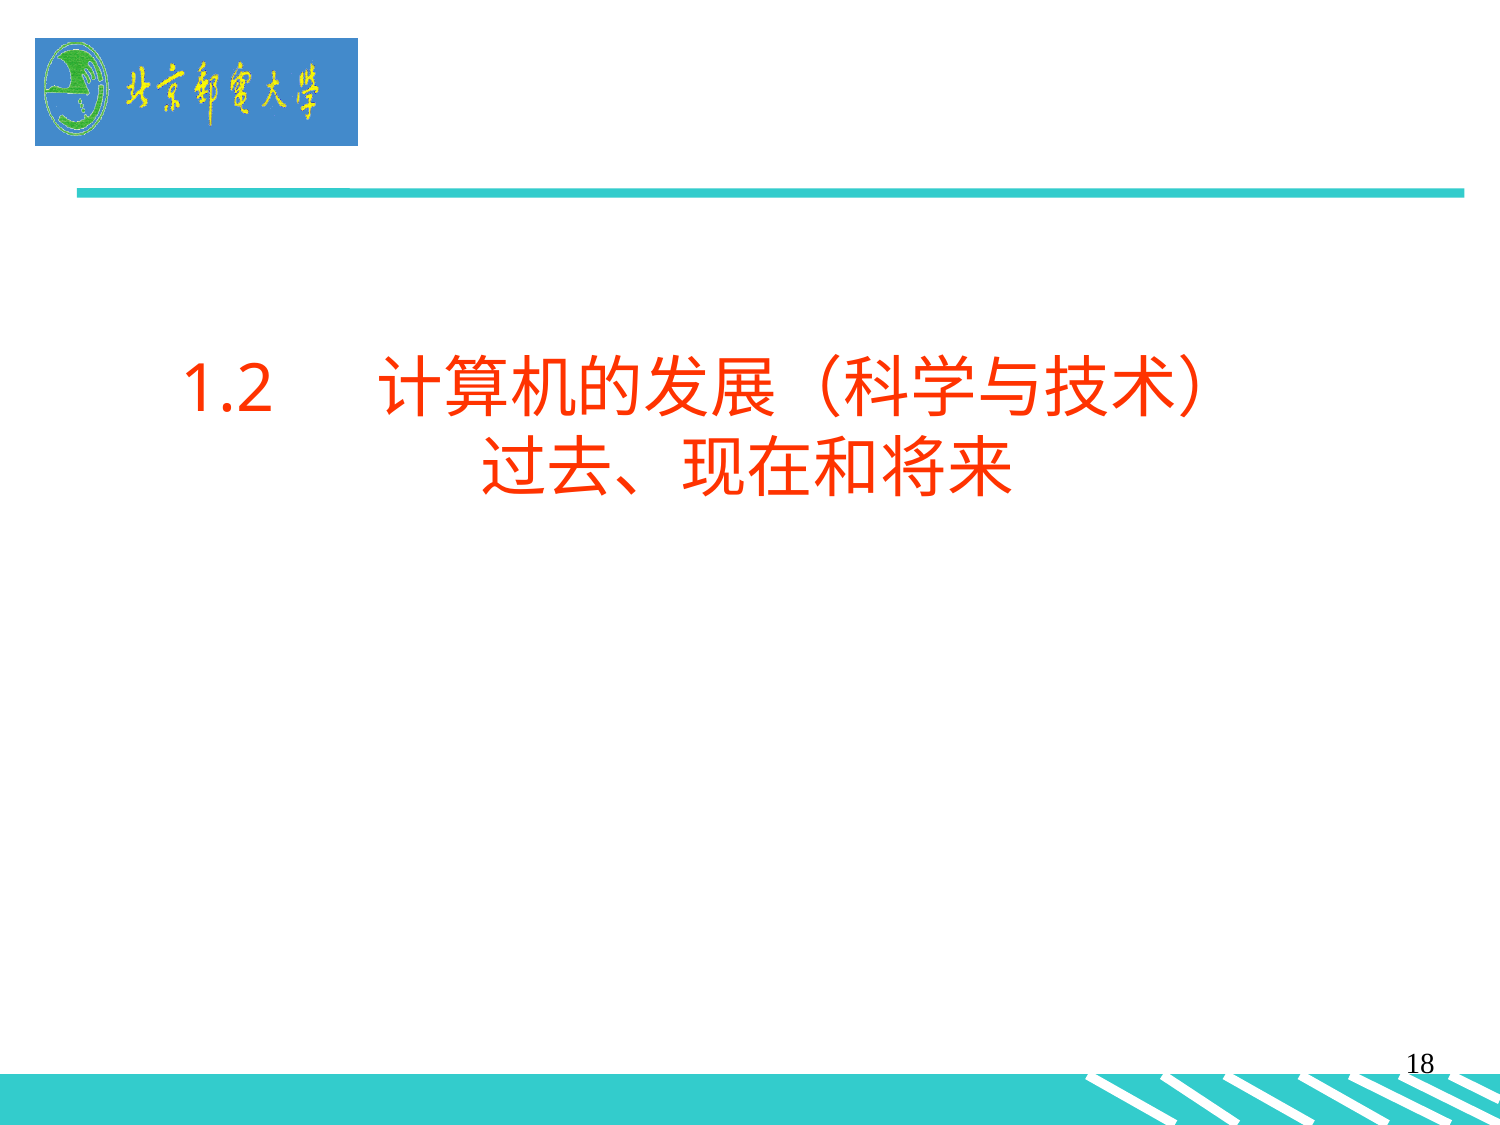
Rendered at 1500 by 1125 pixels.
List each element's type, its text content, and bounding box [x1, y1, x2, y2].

text_box 1.2 计算机的发展（科学与技术） 过去、现在和将来 [165, 265, 1277, 585]
text_box 18 [1137, 1037, 1450, 1113]
picture [34, 37, 358, 146]
